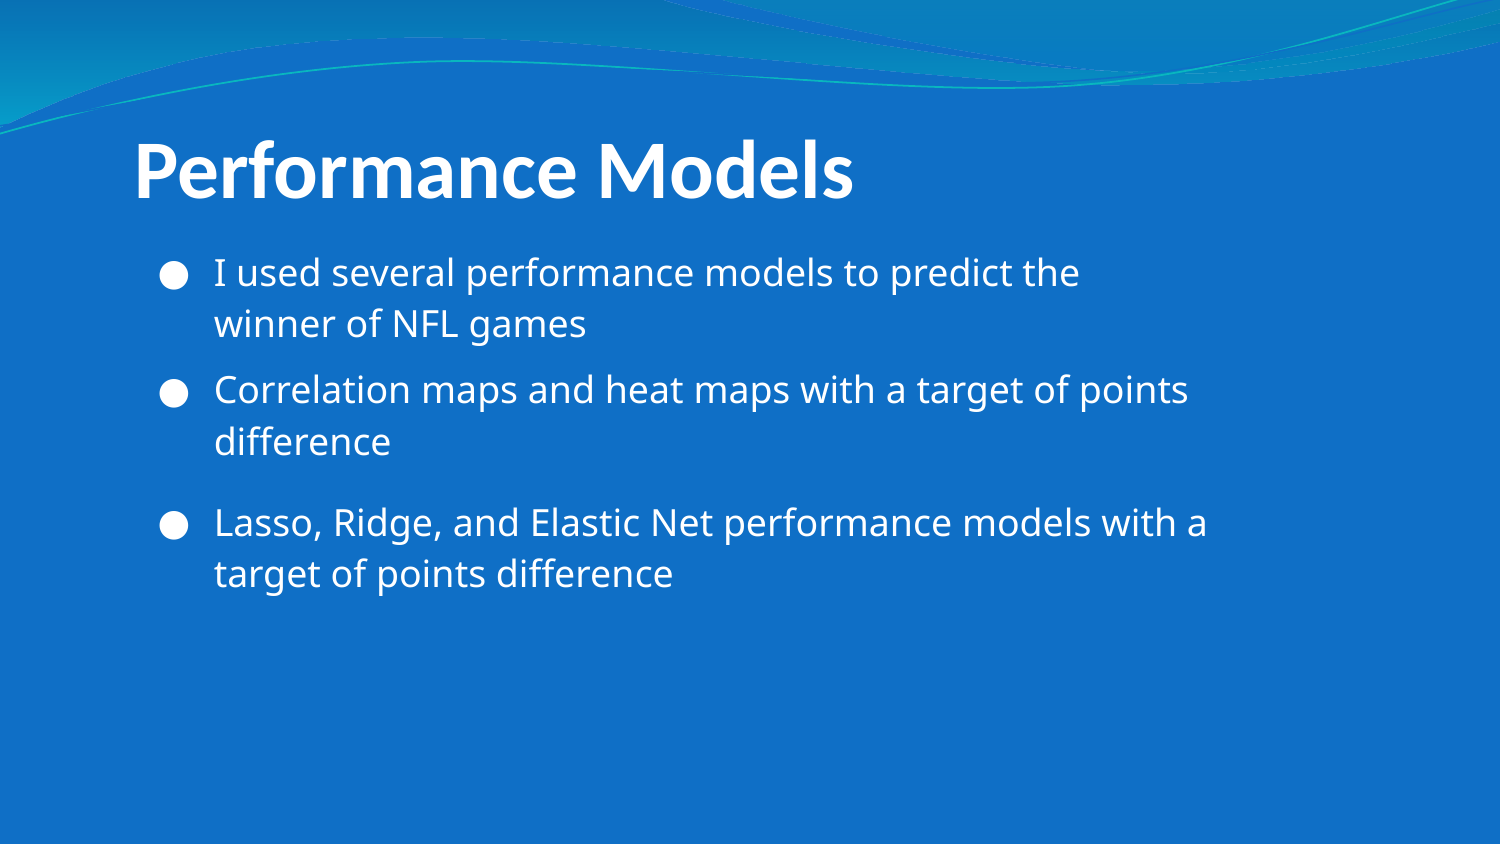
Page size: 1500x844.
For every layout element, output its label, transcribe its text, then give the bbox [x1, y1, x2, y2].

title Performance Models [119, 100, 1272, 220]
text_box I used several performance models to predict the winner of NFL games Correlation maps and heat maps with a target of points difference Lasso, Ridge, and Elastic Net performance models with a target of points difference [123, 204, 1226, 658]
